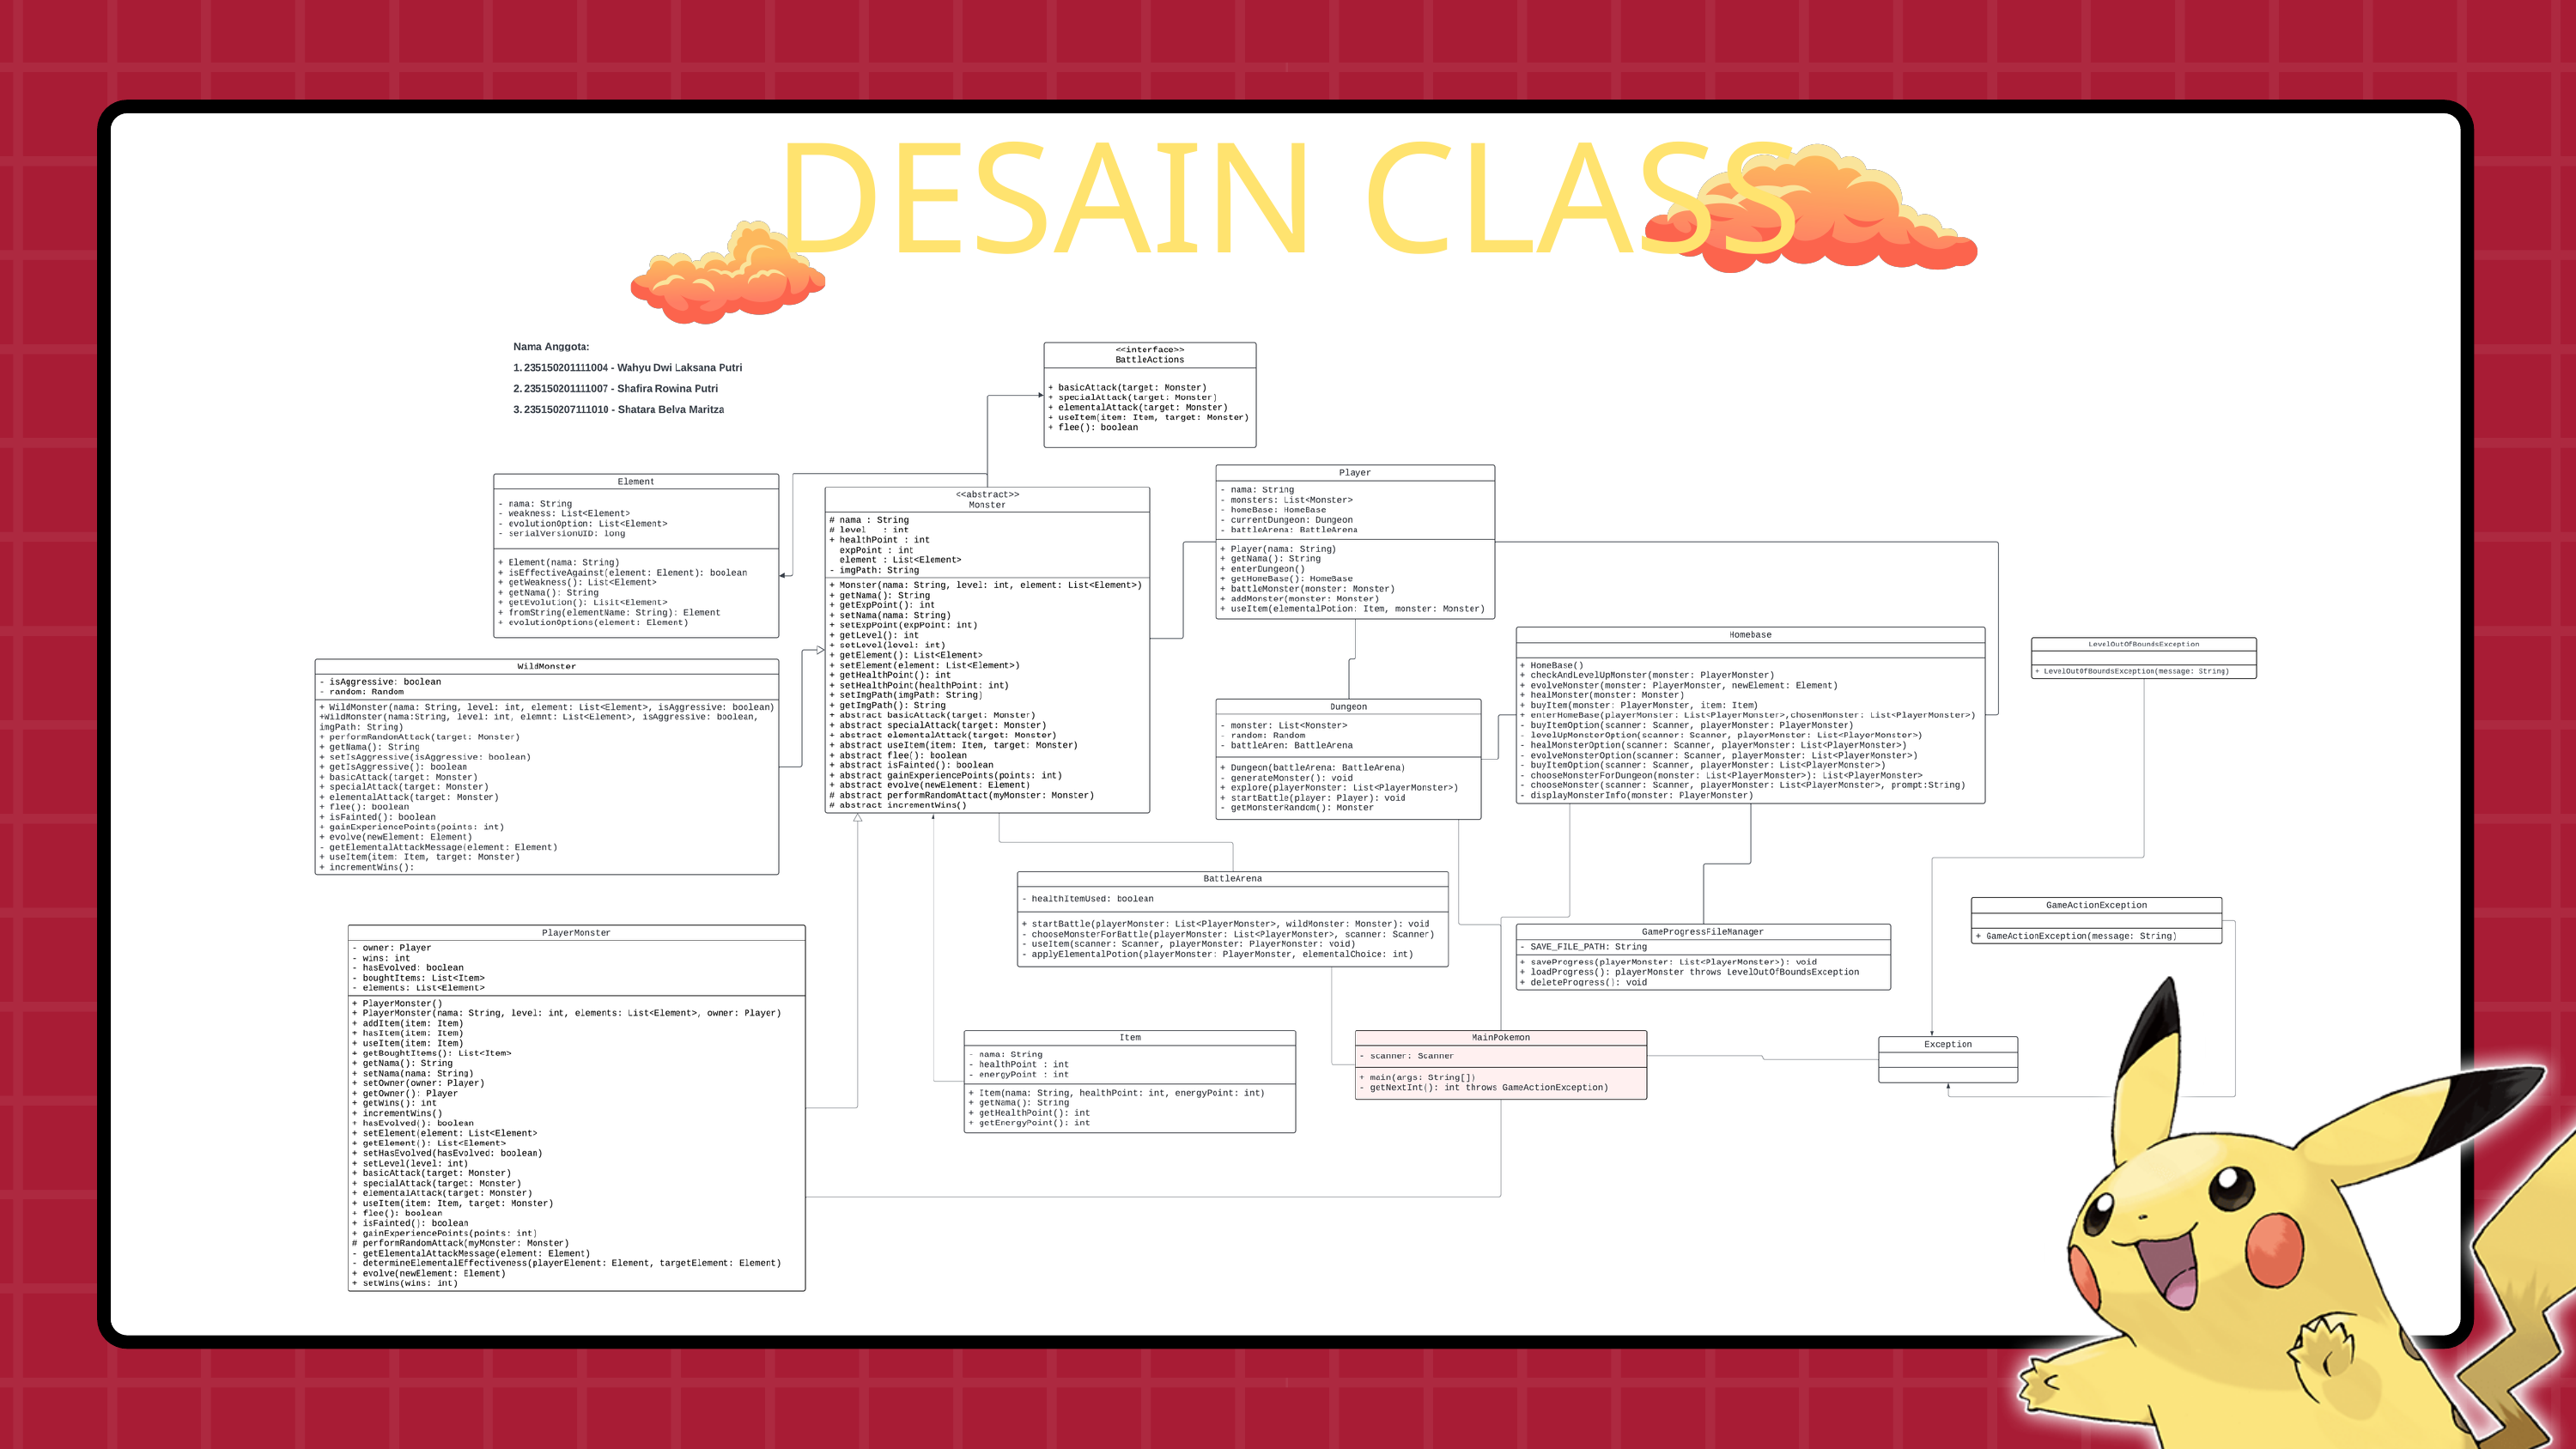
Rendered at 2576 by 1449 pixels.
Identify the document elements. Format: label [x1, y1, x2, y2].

text_box [1944, 878, 2576, 1449]
text_box [1285, 0, 2576, 878]
text_box [103, 106, 2468, 1343]
text_box [1285, 1349, 1944, 1449]
text_box [0, 0, 1285, 1449]
